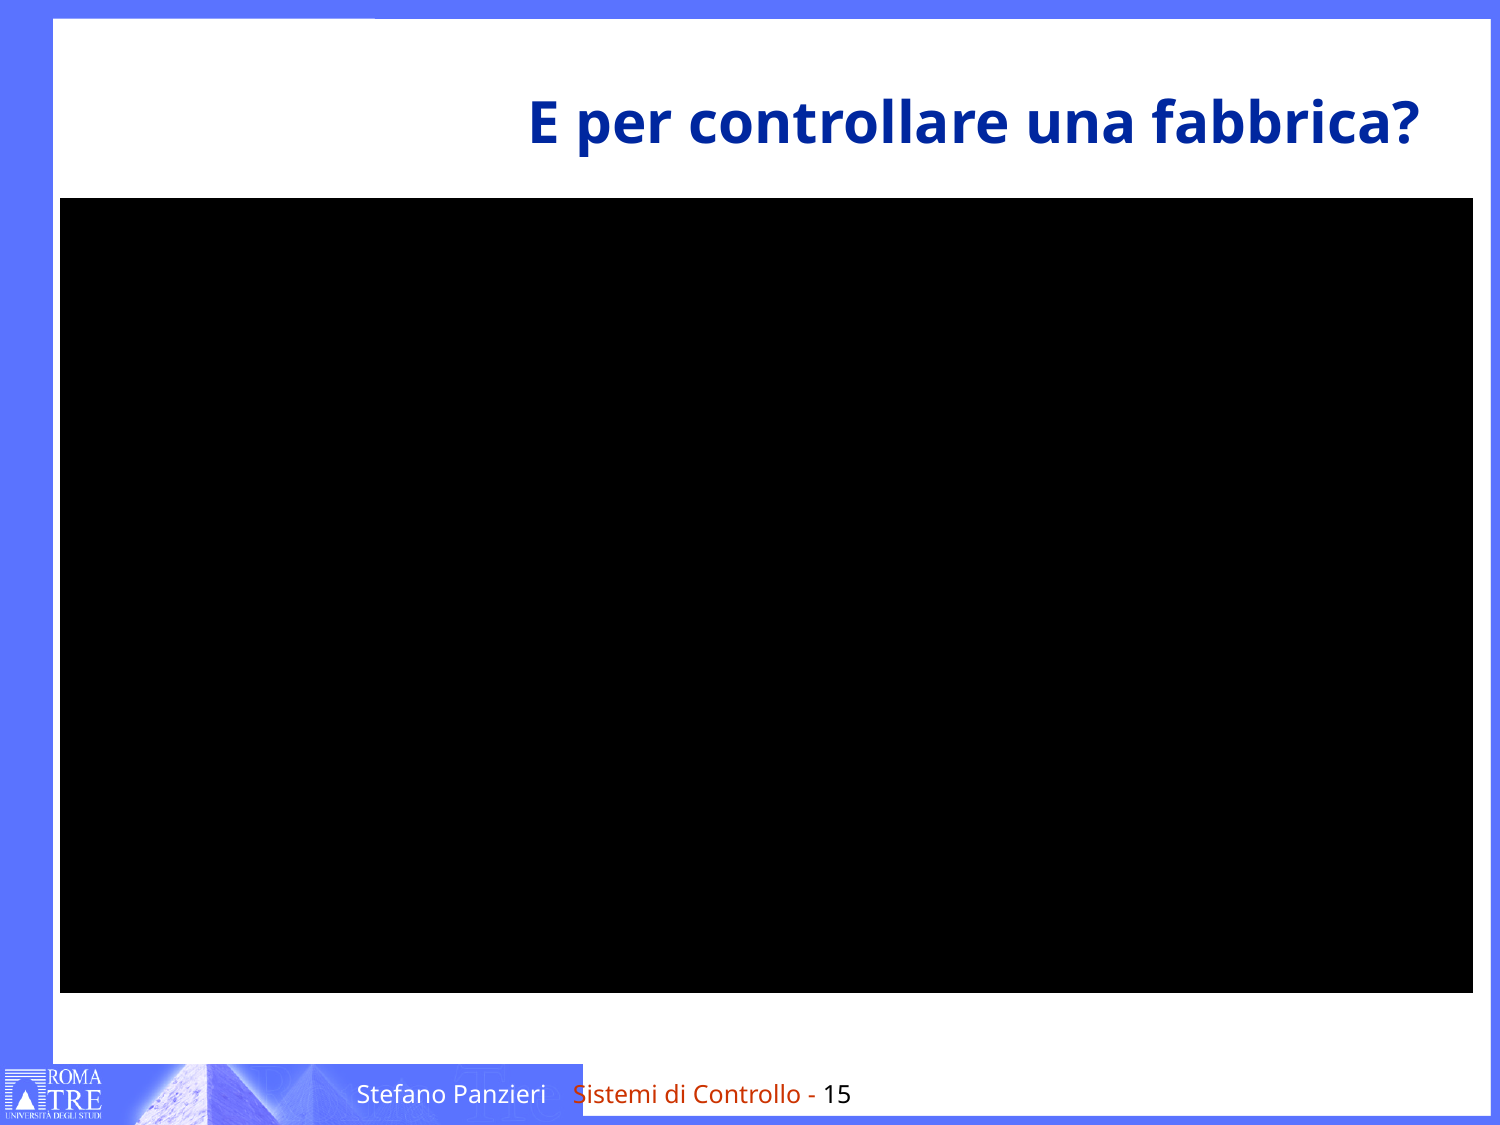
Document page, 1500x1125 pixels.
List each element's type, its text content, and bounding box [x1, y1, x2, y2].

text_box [58, 197, 1474, 994]
picture [576, 1087, 583, 1094]
picture [0, 1064, 583, 1125]
title E per controllare una fabbrica? [122, 67, 1431, 153]
